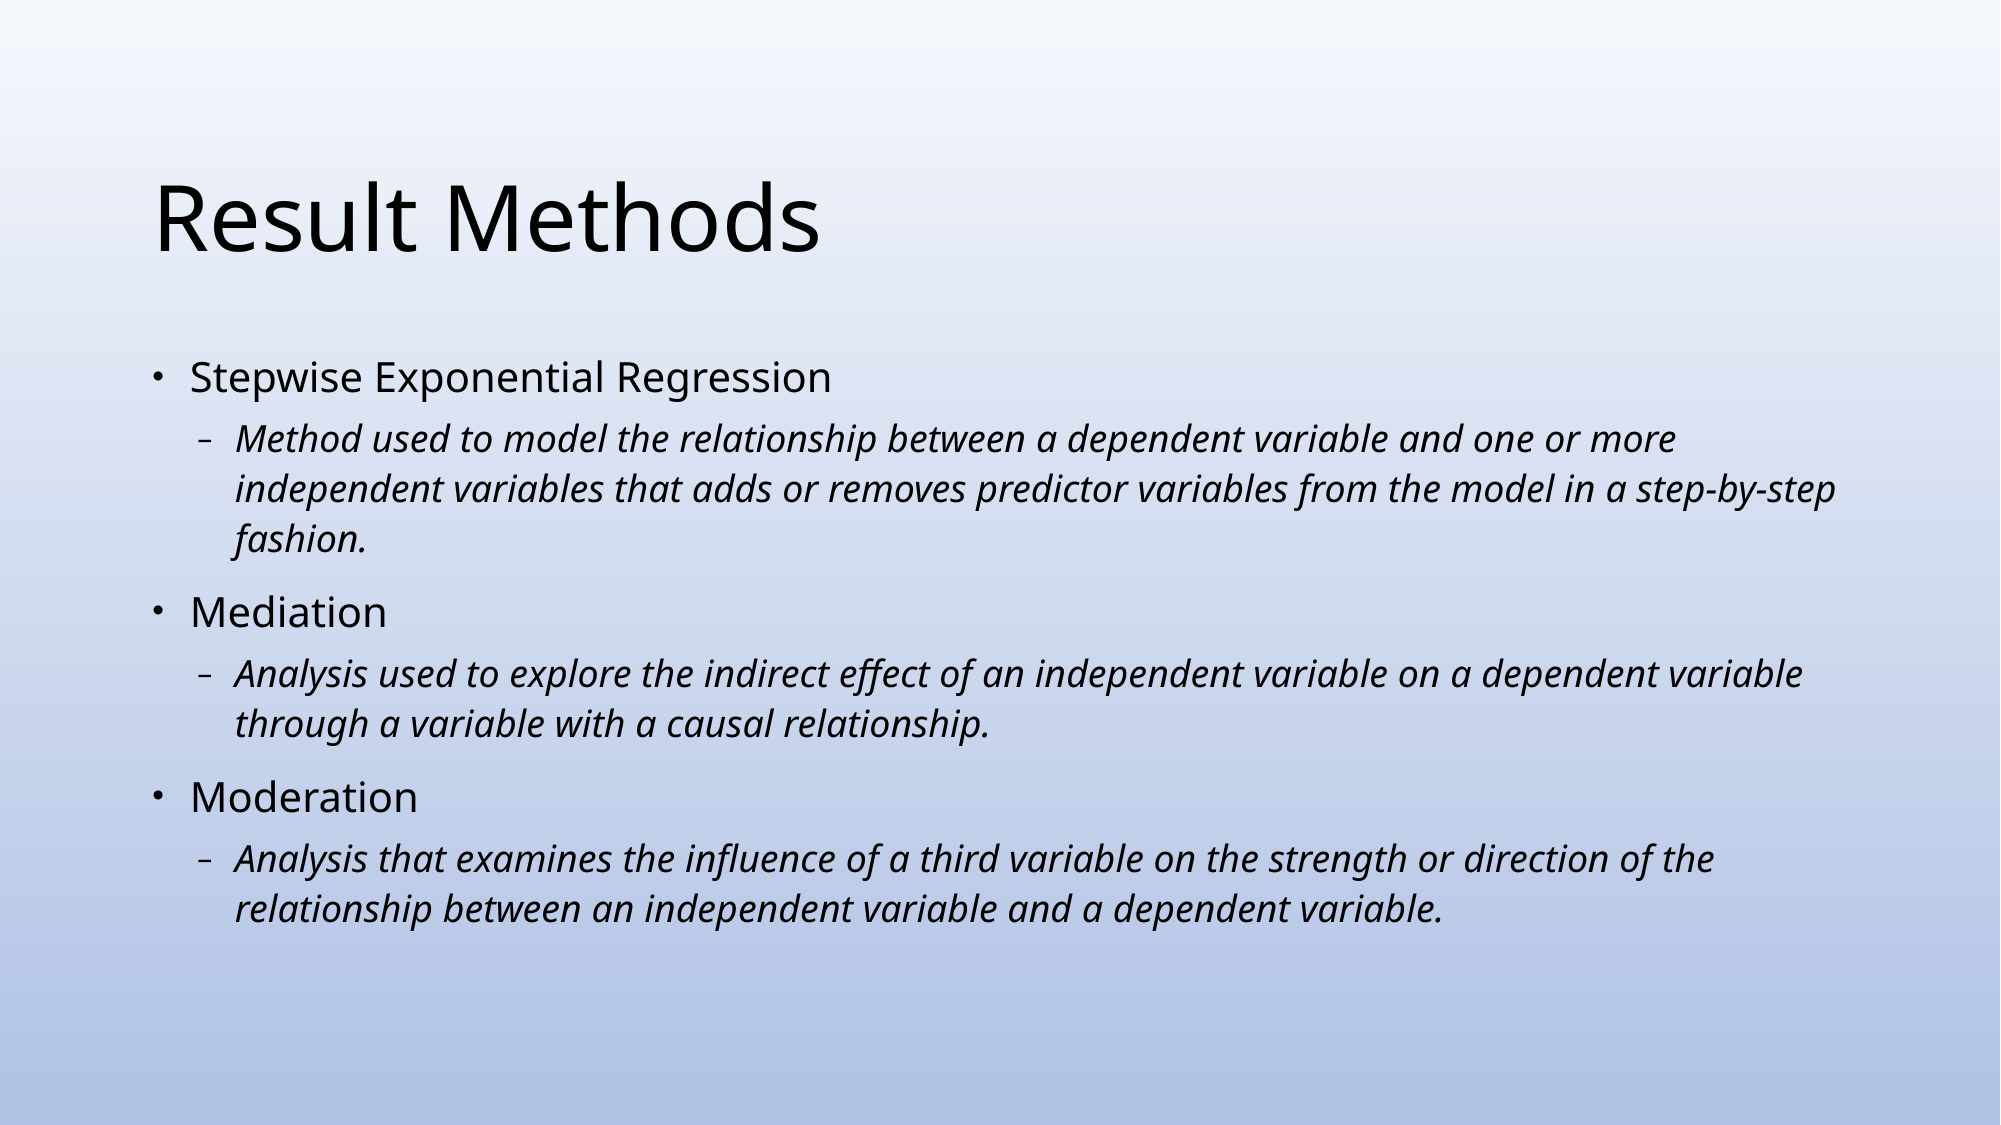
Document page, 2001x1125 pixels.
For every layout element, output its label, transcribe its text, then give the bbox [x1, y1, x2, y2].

title Result Methods [137, 95, 1863, 280]
list Stepwise Exponential Regression Method used to model the relationship between a dependent variable and one or more independent variables that adds or removes predictor variables from the model in a step-by-step fashion. Mediation Analysis used to explore the indirect effect of an independent variable on a dependent variable through a variable with a causal relationship. Moderation Analysis that examines the influence of a third variable on the strength or direction of the relationship between an independent variable and a dependent variable. [137, 338, 1863, 1014]
